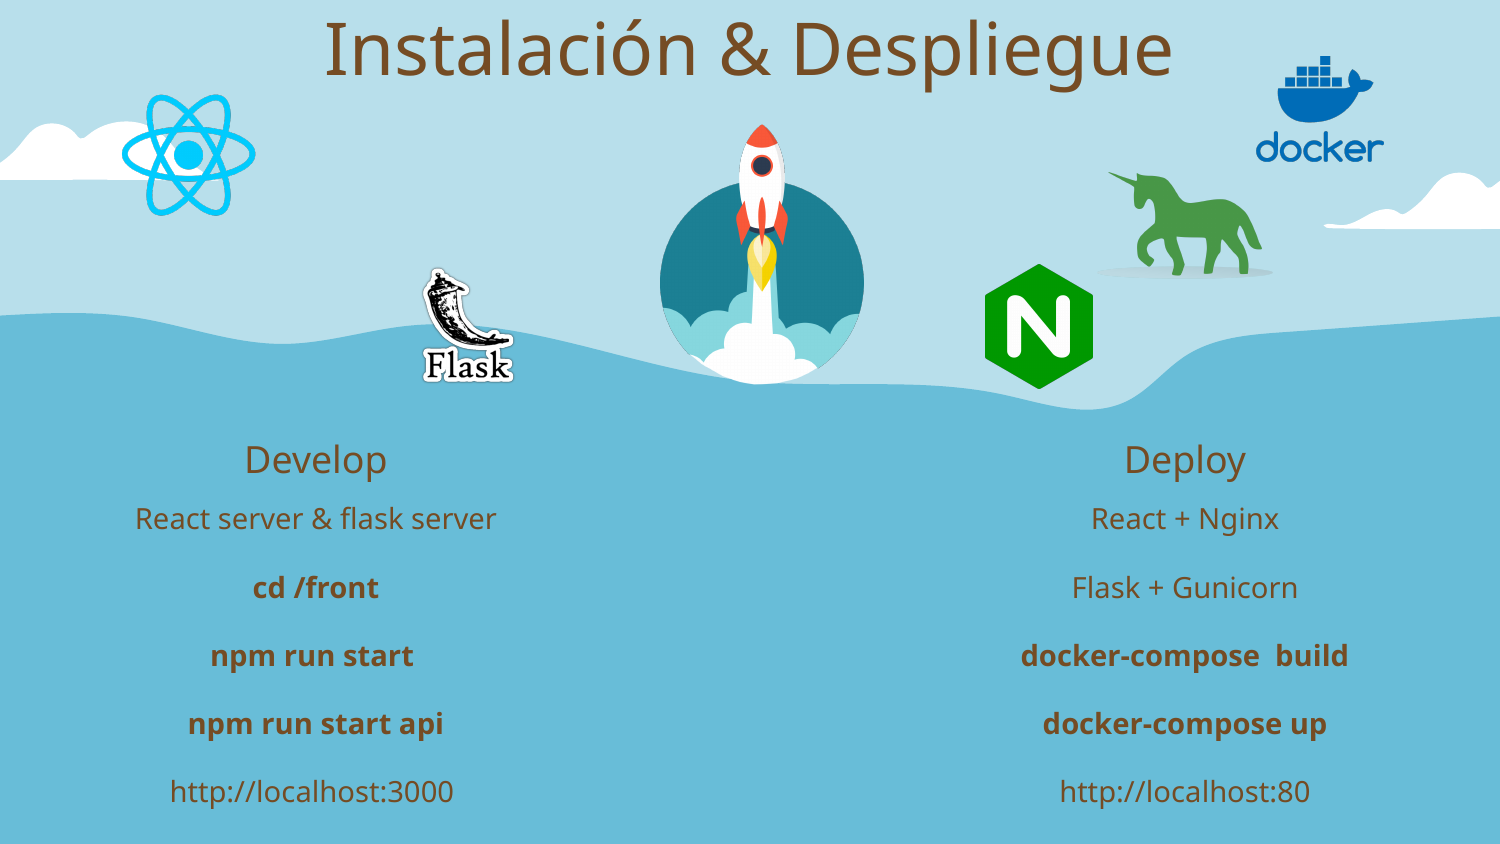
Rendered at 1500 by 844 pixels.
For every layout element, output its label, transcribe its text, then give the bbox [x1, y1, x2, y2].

subtitle React server & flask server cd /front npm run start npm run start api http://localhost:3000 [116, 485, 516, 791]
picture [1097, 45, 1384, 280]
title Instalación & Despliegue [116, 9, 1384, 84]
title Develop [116, 421, 516, 485]
picture [403, 261, 532, 389]
picture [985, 264, 1094, 389]
subtitle React + Nginx Flask + Gunicorn docker-compose build docker-compose up http://localhost:80 [985, 485, 1385, 826]
title Deploy [985, 421, 1385, 485]
picture [116, 82, 261, 228]
picture [597, 120, 919, 389]
